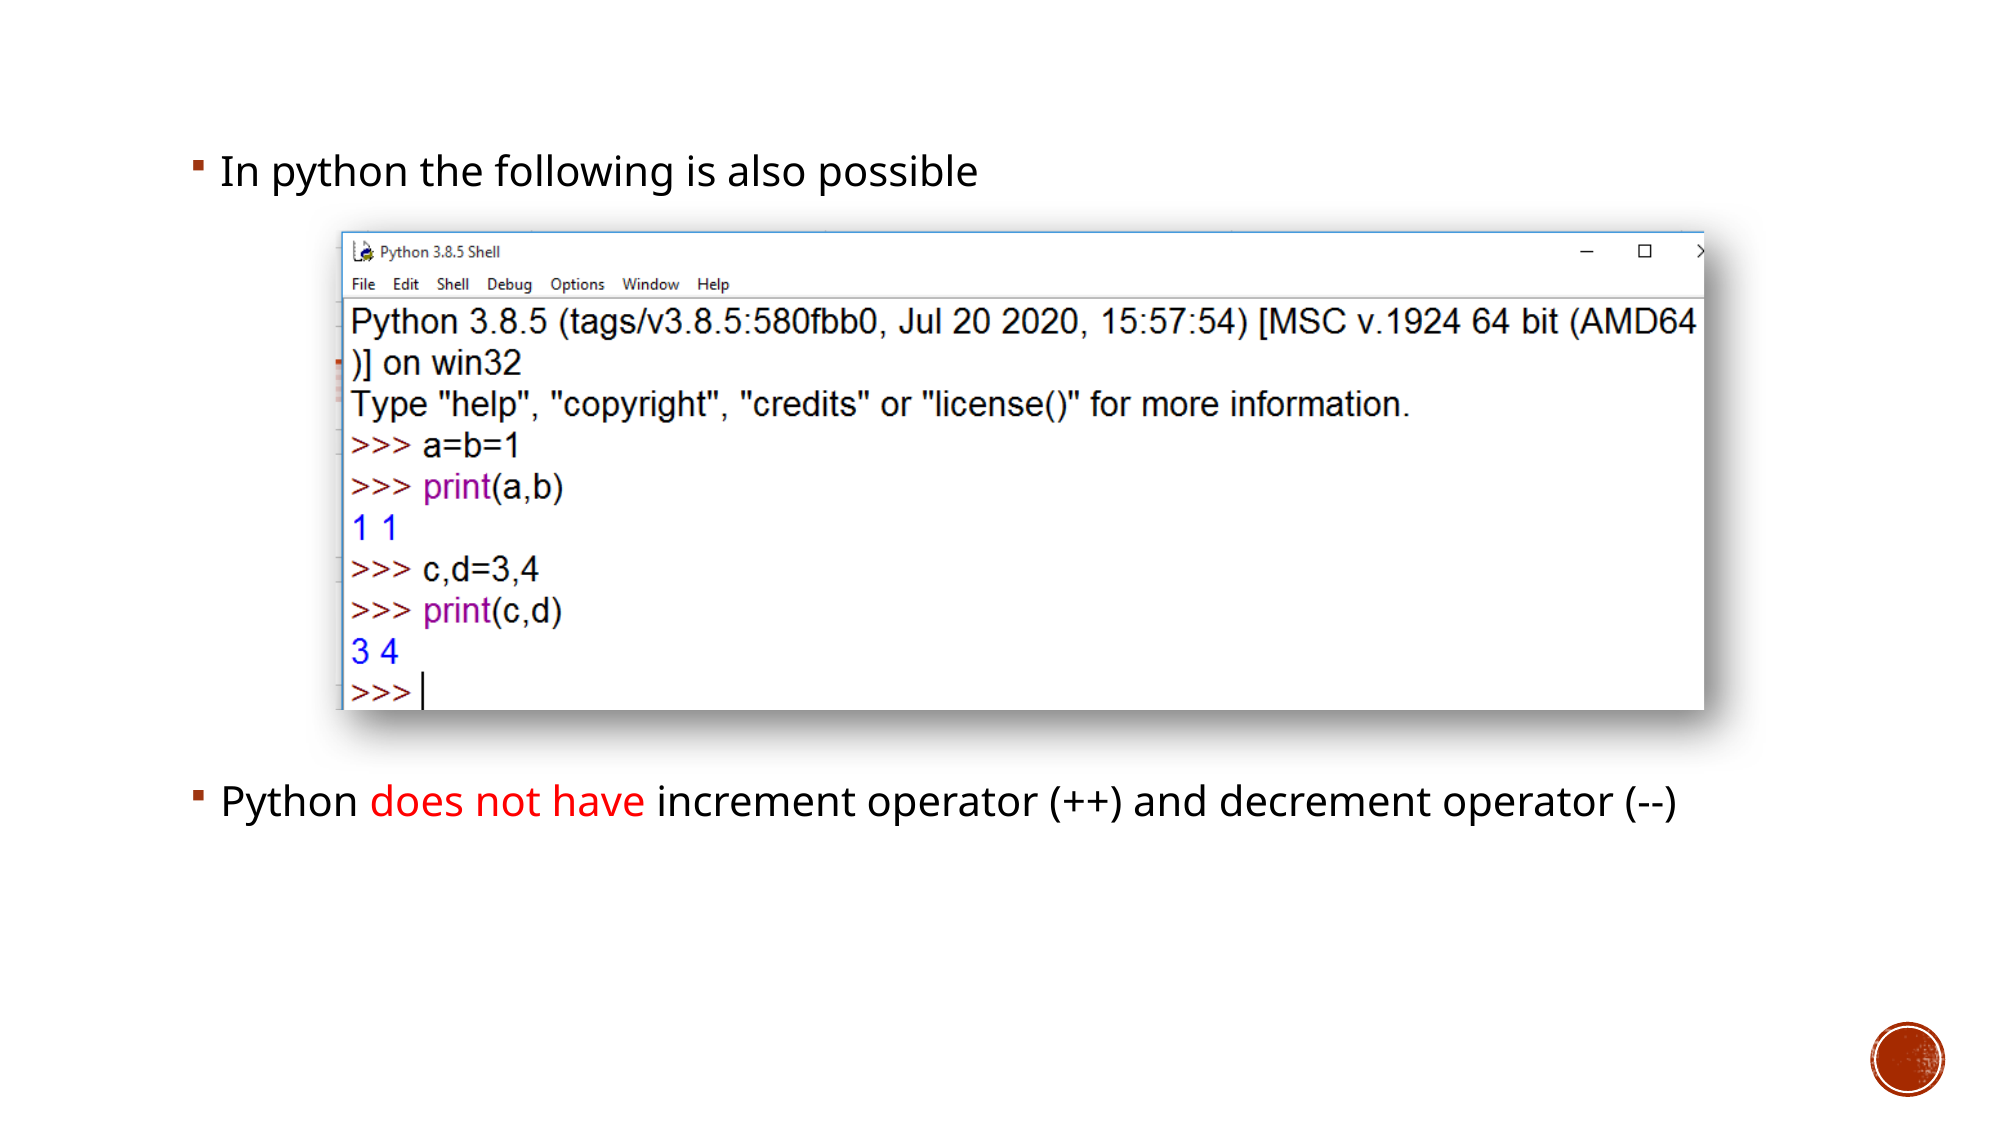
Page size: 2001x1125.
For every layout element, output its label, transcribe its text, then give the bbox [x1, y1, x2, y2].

picture [336, 231, 1705, 708]
list In python the following is also possible Python does not have increment operator (++) and decrement operator (--) [175, 142, 1826, 1013]
